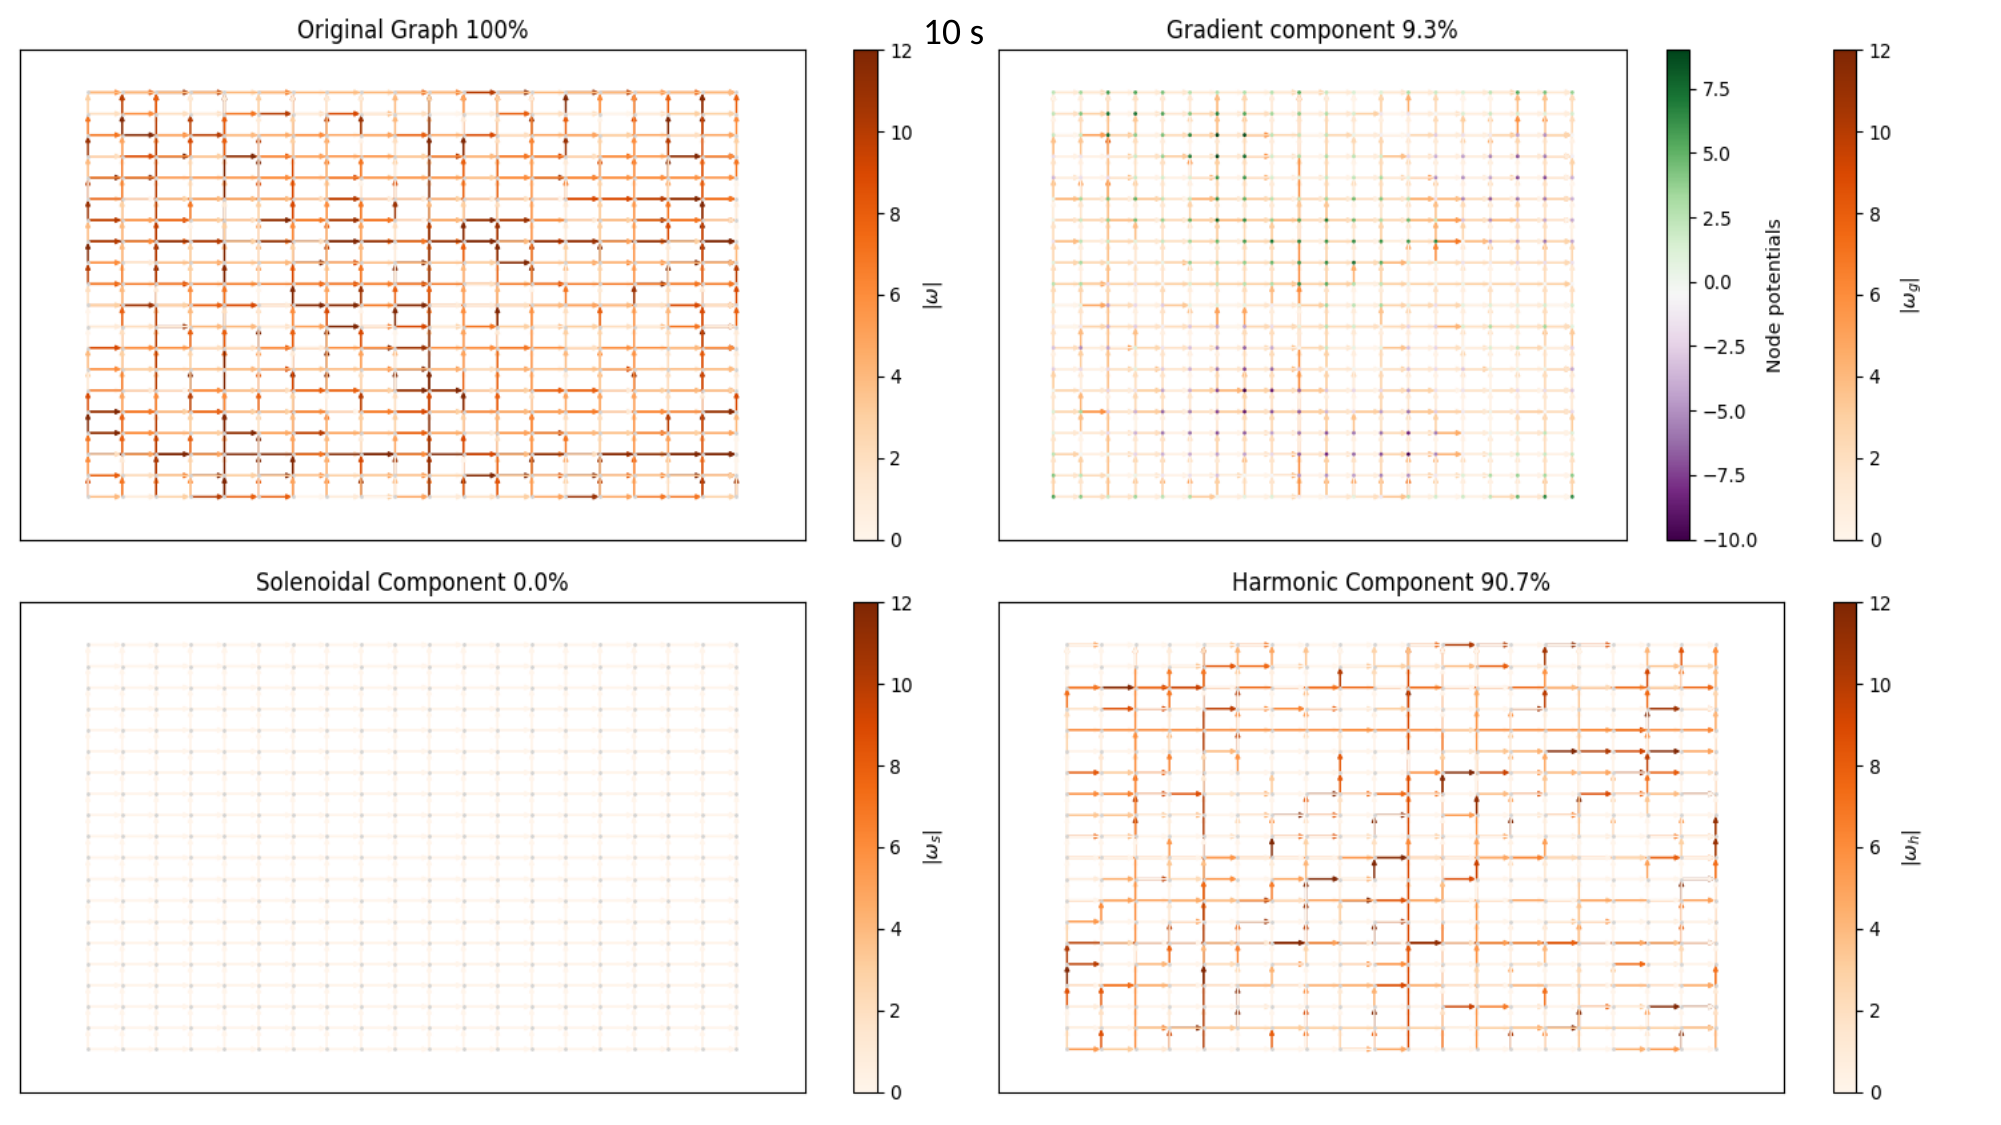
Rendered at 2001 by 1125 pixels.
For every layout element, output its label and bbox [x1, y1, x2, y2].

list [0, 0, 2000, 1125]
